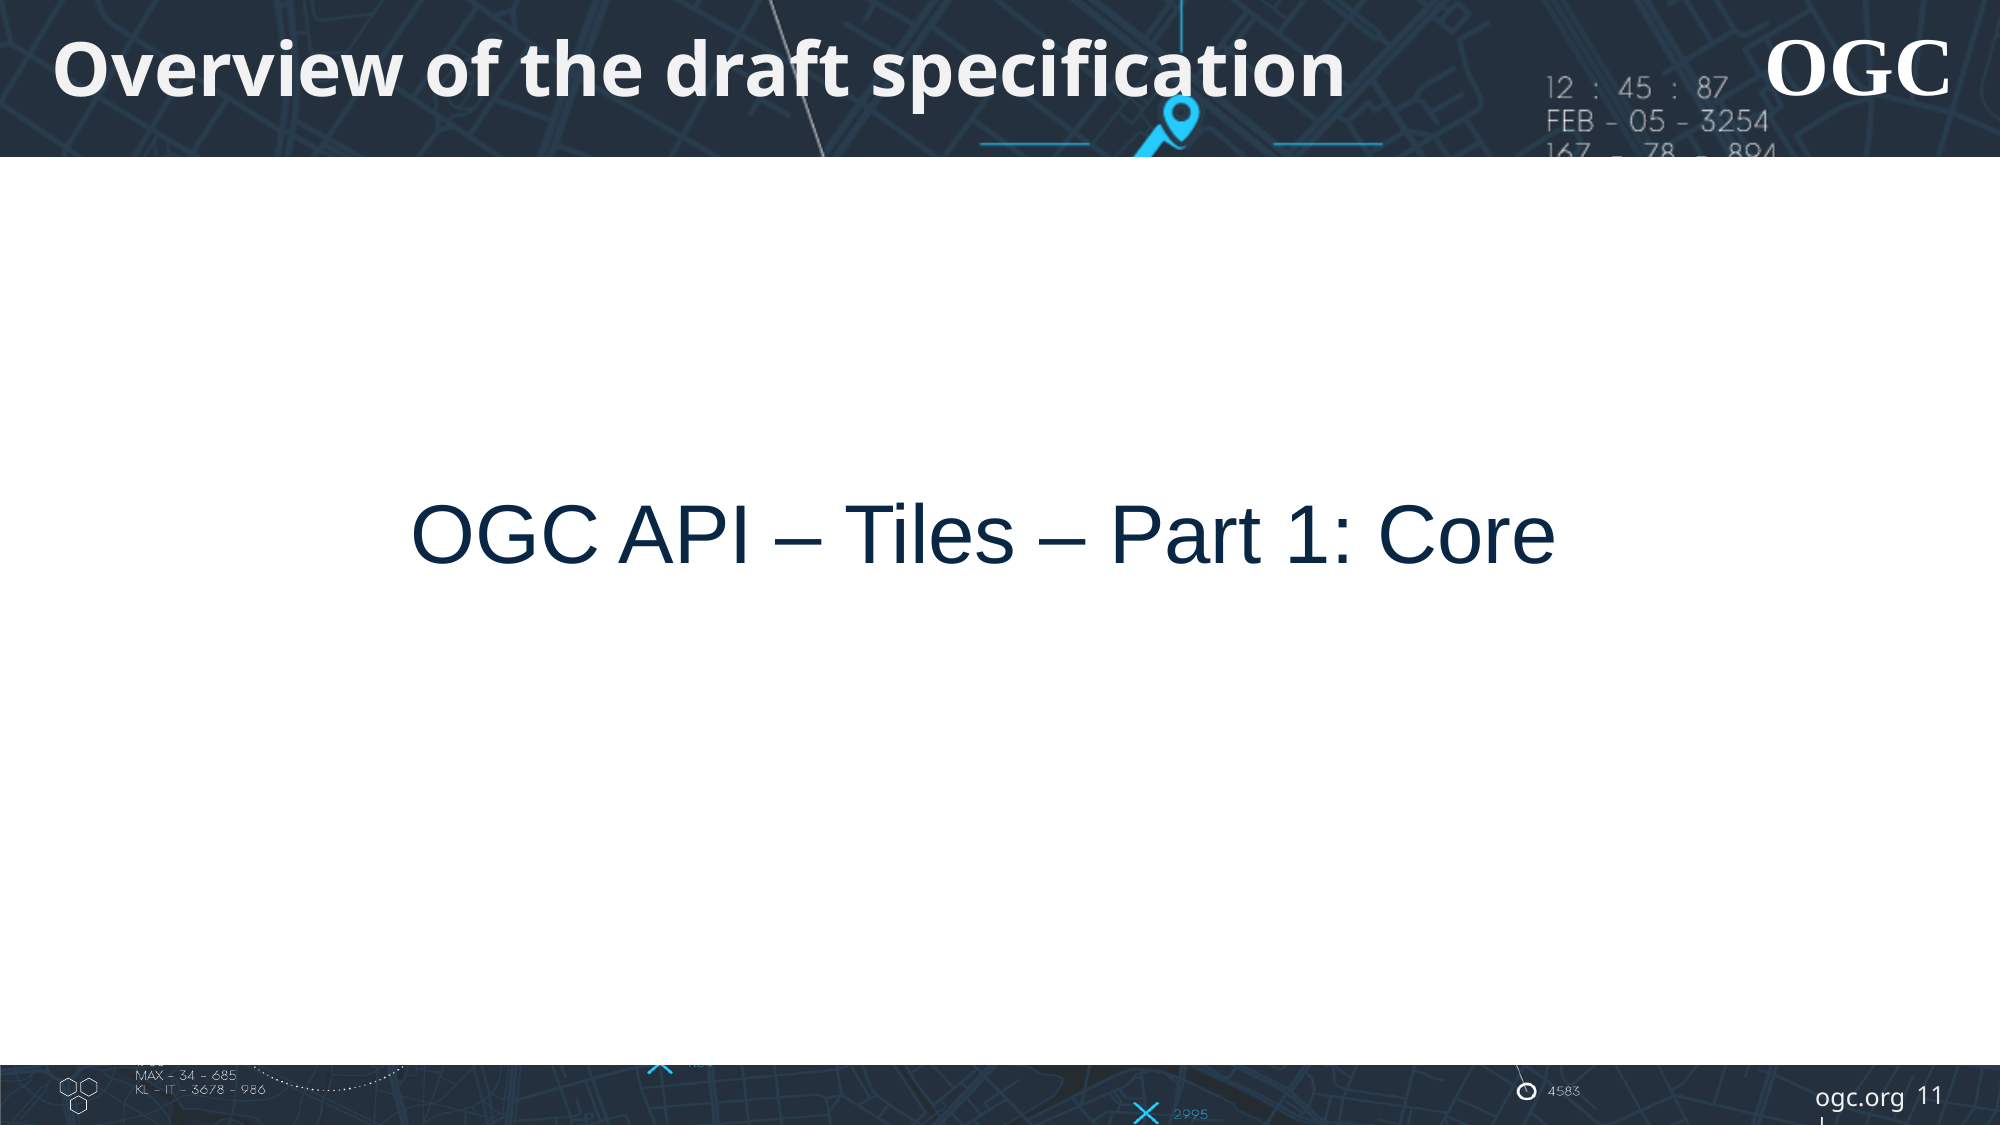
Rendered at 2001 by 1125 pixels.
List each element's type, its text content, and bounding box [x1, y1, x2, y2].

title Overview of the draft specification [36, 9, 1762, 135]
list OGC API – Tiles – Part 1: Core [54, 472, 1915, 1042]
picture [51, 1069, 106, 1123]
slide_number 11 [1772, 1073, 1960, 1121]
